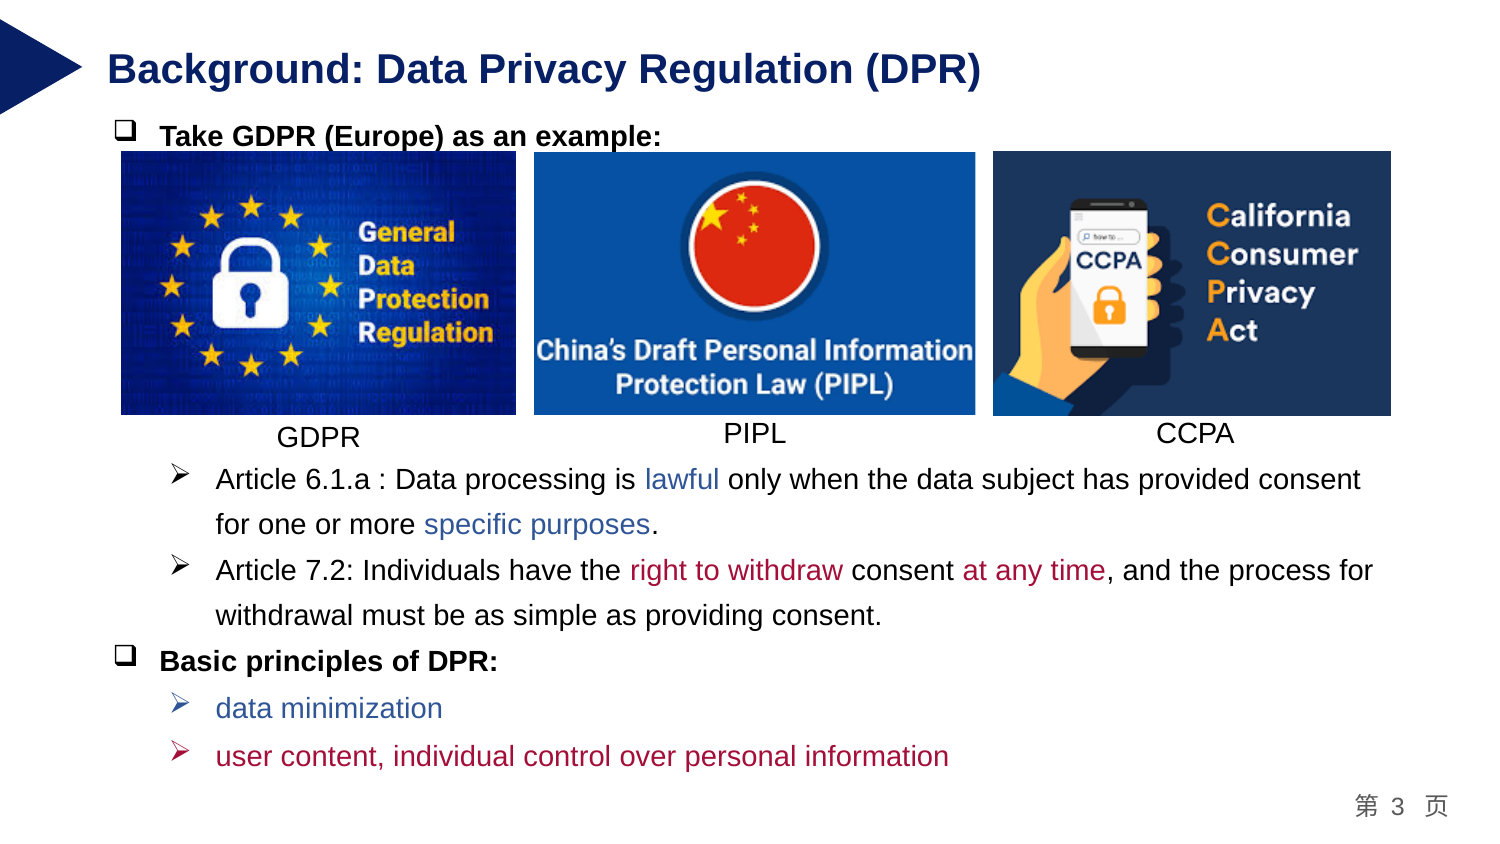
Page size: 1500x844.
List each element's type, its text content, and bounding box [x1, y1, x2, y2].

text_box CCPA [998, 396, 1393, 458]
picture [993, 151, 1391, 416]
text_box PIPL [533, 396, 977, 458]
text_box GDPR [121, 415, 516, 461]
text_box [0, 19, 83, 115]
picture [121, 151, 516, 415]
text_box Take GDPR (Europe) as an example: Article 6.1.a : Data processing is lawful only when the data subject has provided consent for one or more specific purposes. Article 7.2: Individuals have the right to withdraw consent at any time, and the process for withdrawal must be as simple as providing consent. Basic principles of DPR: data minimization user content, individual control over personal information [97, 99, 1411, 844]
picture [533, 151, 976, 415]
text_box Background: Data Privacy Regulation (DPR) [80, 34, 998, 100]
